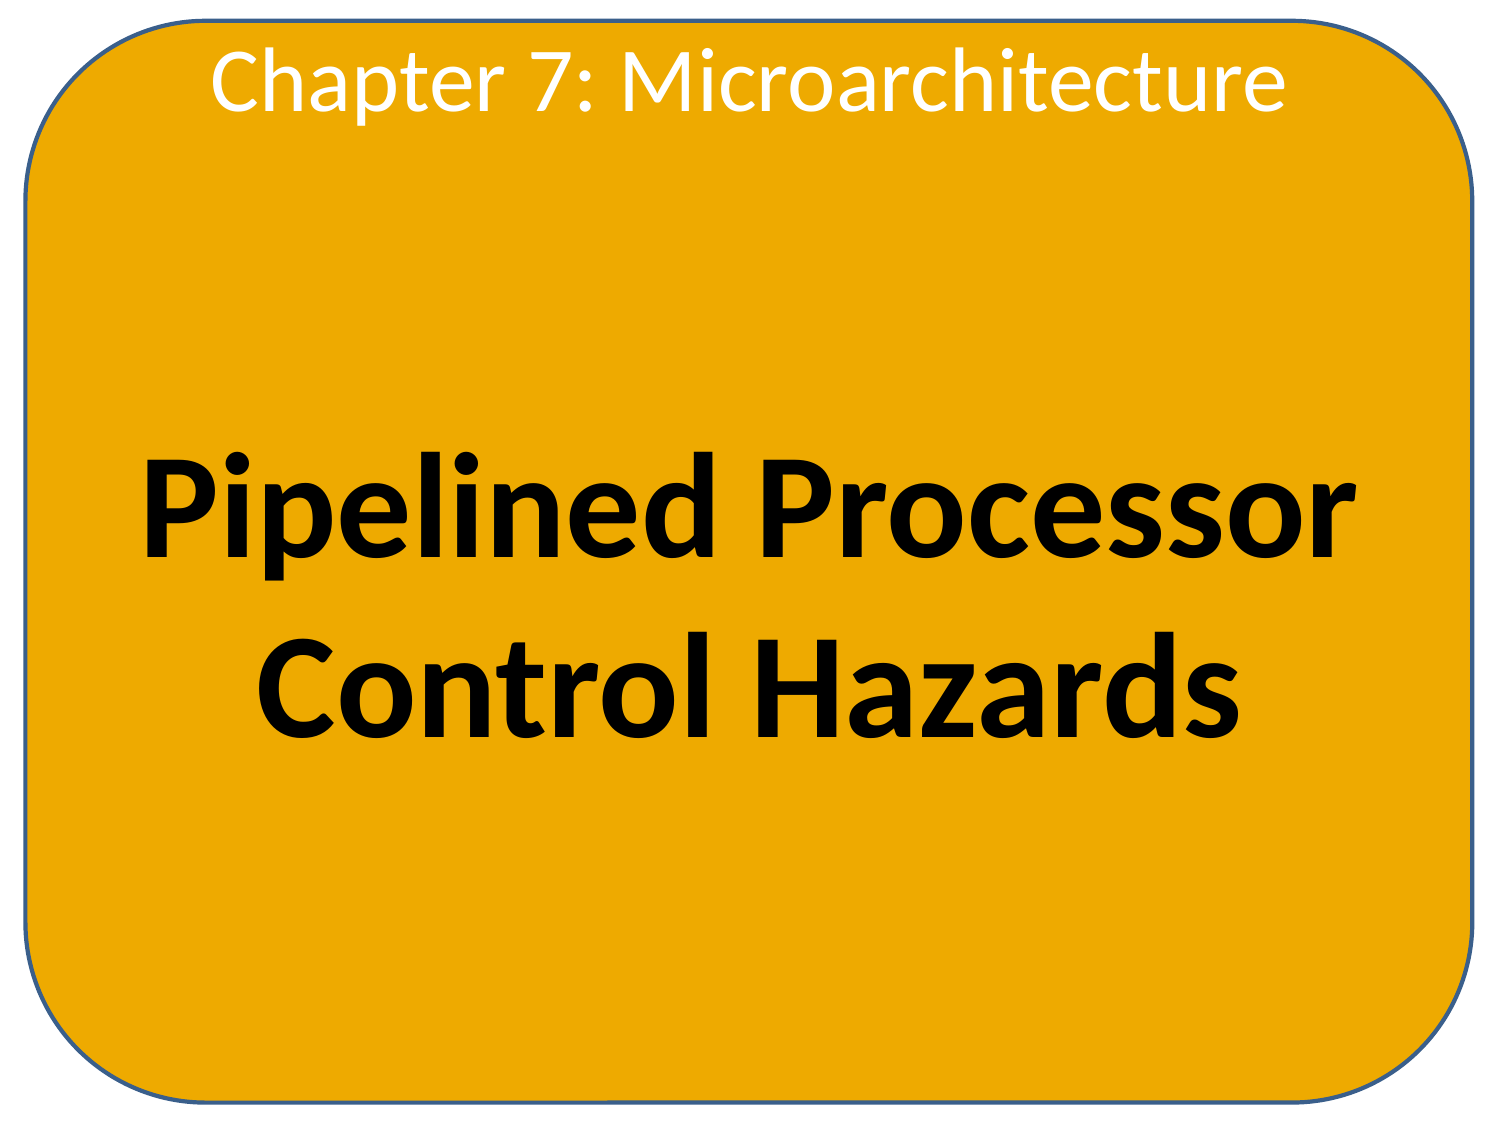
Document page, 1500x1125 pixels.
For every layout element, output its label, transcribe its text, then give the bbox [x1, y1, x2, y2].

text_box Chapter 7: Microarchitecture [0, 12, 1500, 138]
text_box Pipelined Processor Control Hazards [0, 399, 1500, 663]
